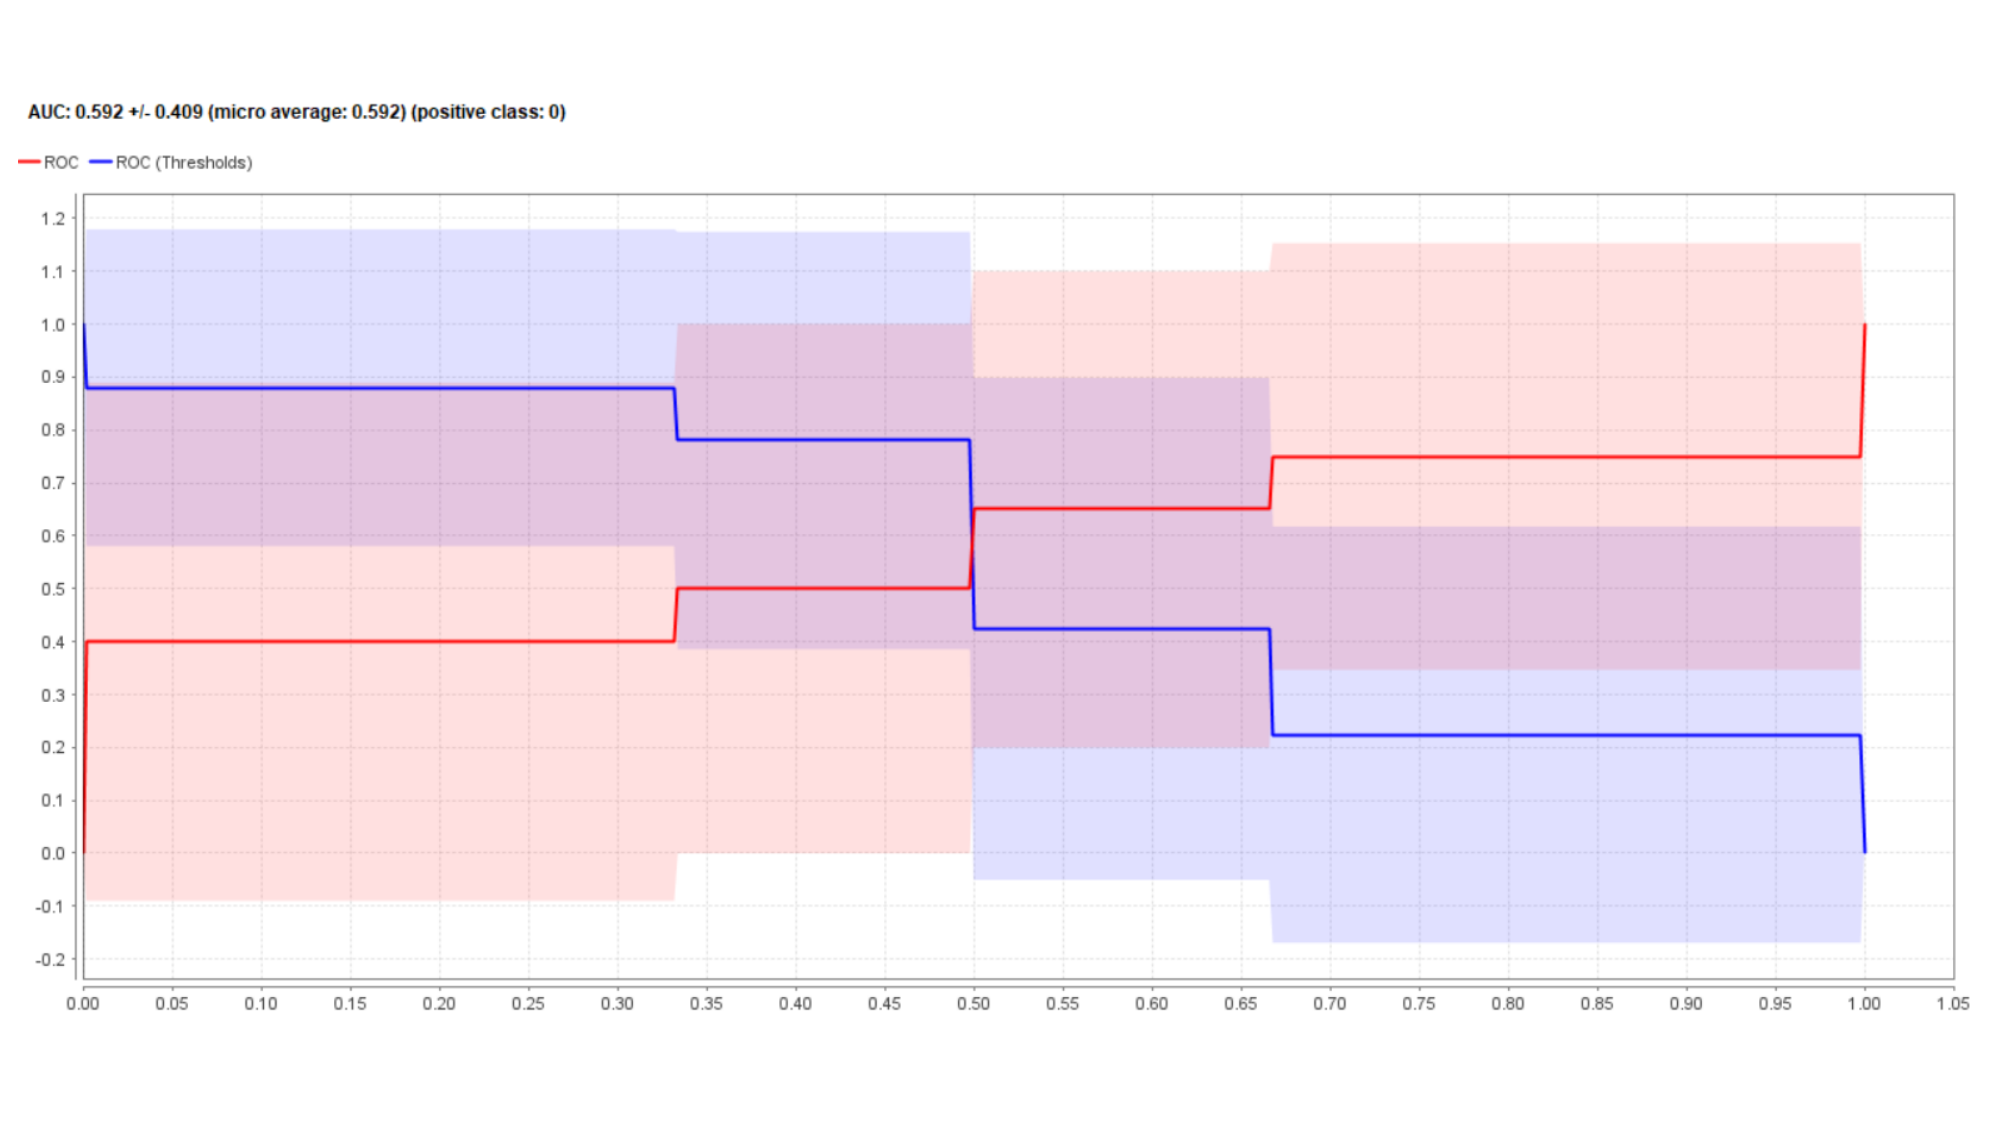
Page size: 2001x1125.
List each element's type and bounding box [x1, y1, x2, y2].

picture [17, 94, 1982, 1031]
